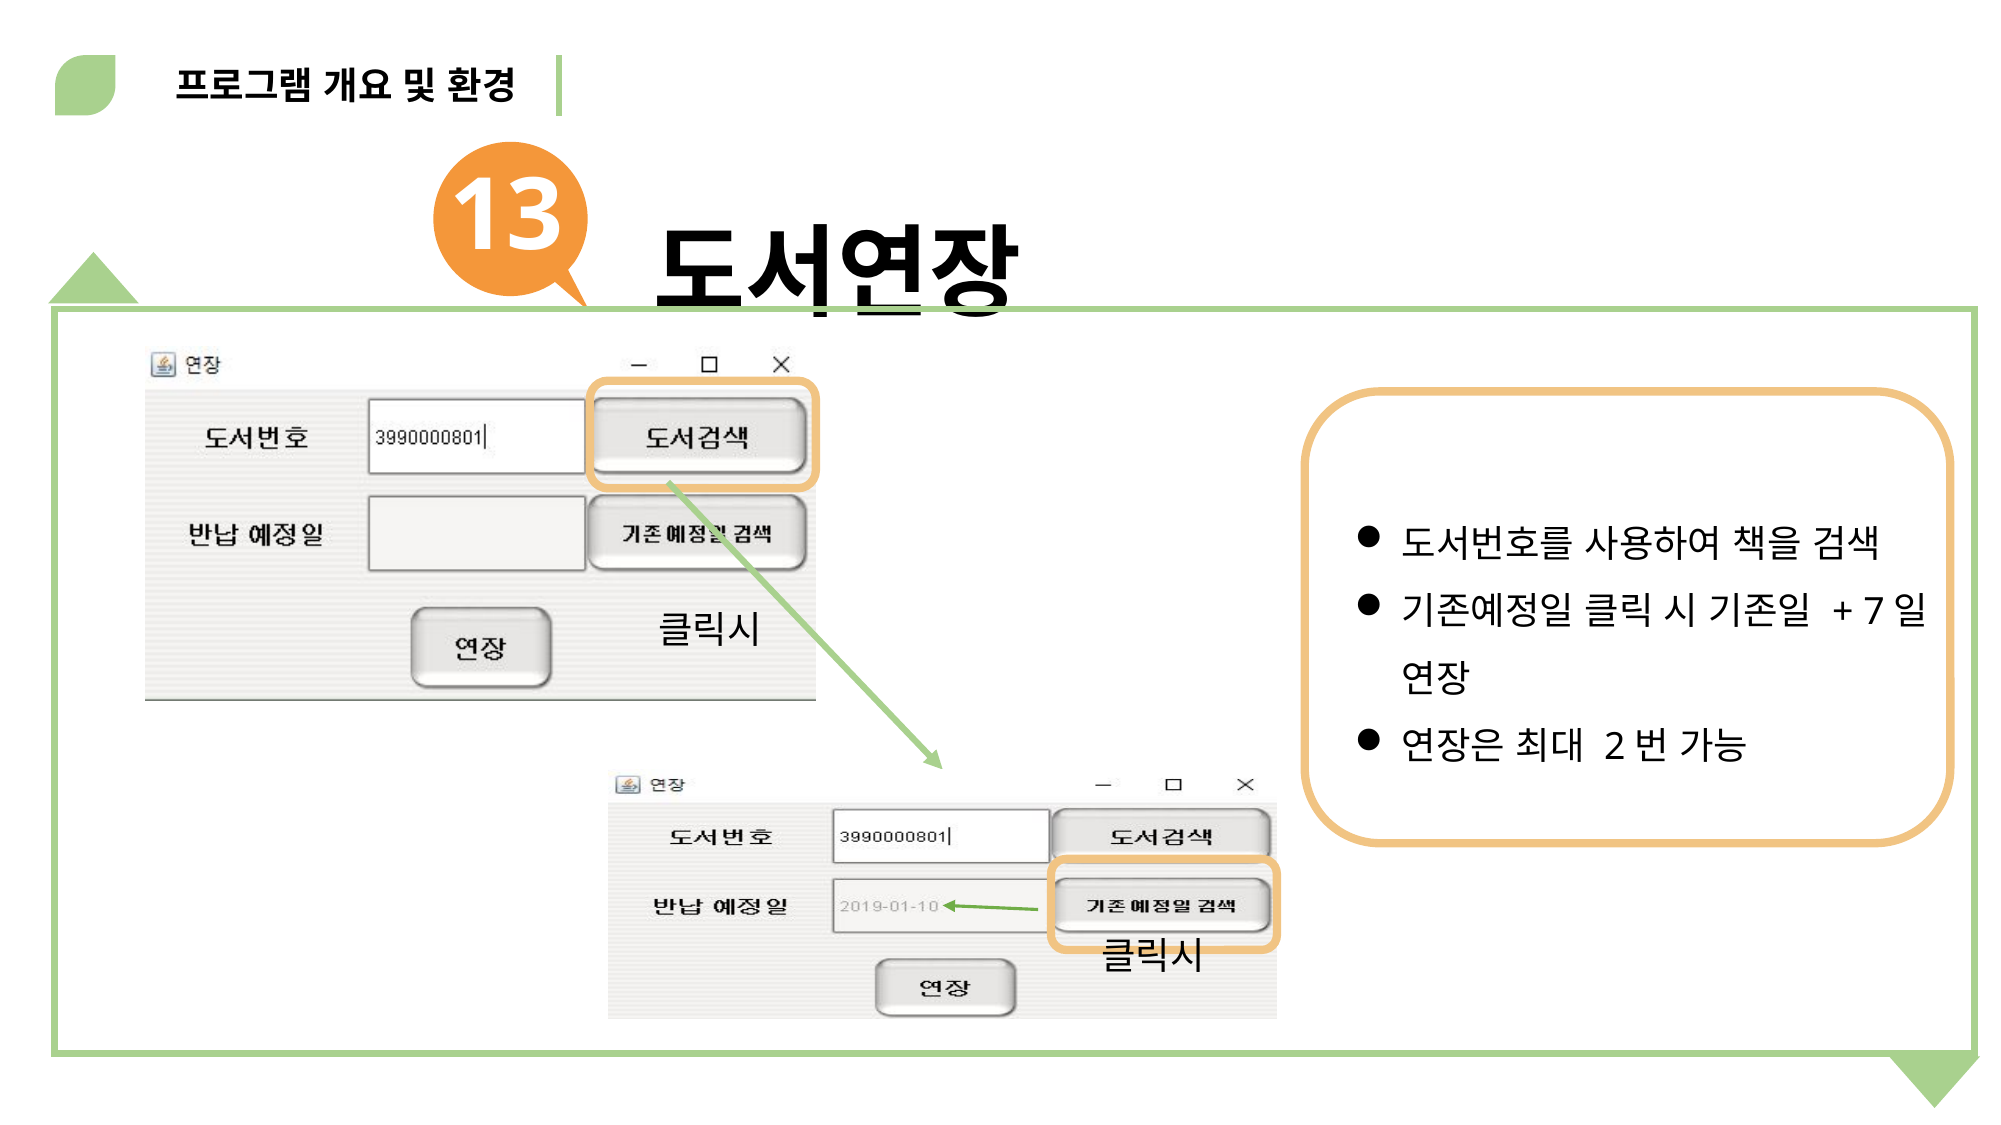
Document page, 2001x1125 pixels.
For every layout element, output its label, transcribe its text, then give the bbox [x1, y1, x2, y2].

text_box 도서연장 [638, 81, 1037, 251]
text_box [589, 380, 943, 770]
text_box 프로그램 개요 및 환경 [160, 55, 533, 115]
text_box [48, 251, 1980, 1108]
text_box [1304, 391, 1962, 844]
text_box [54, 54, 117, 117]
text_box 13 [434, 142, 580, 251]
text_box [580, 183, 589, 251]
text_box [608, 769, 1277, 1019]
picture [145, 345, 816, 701]
